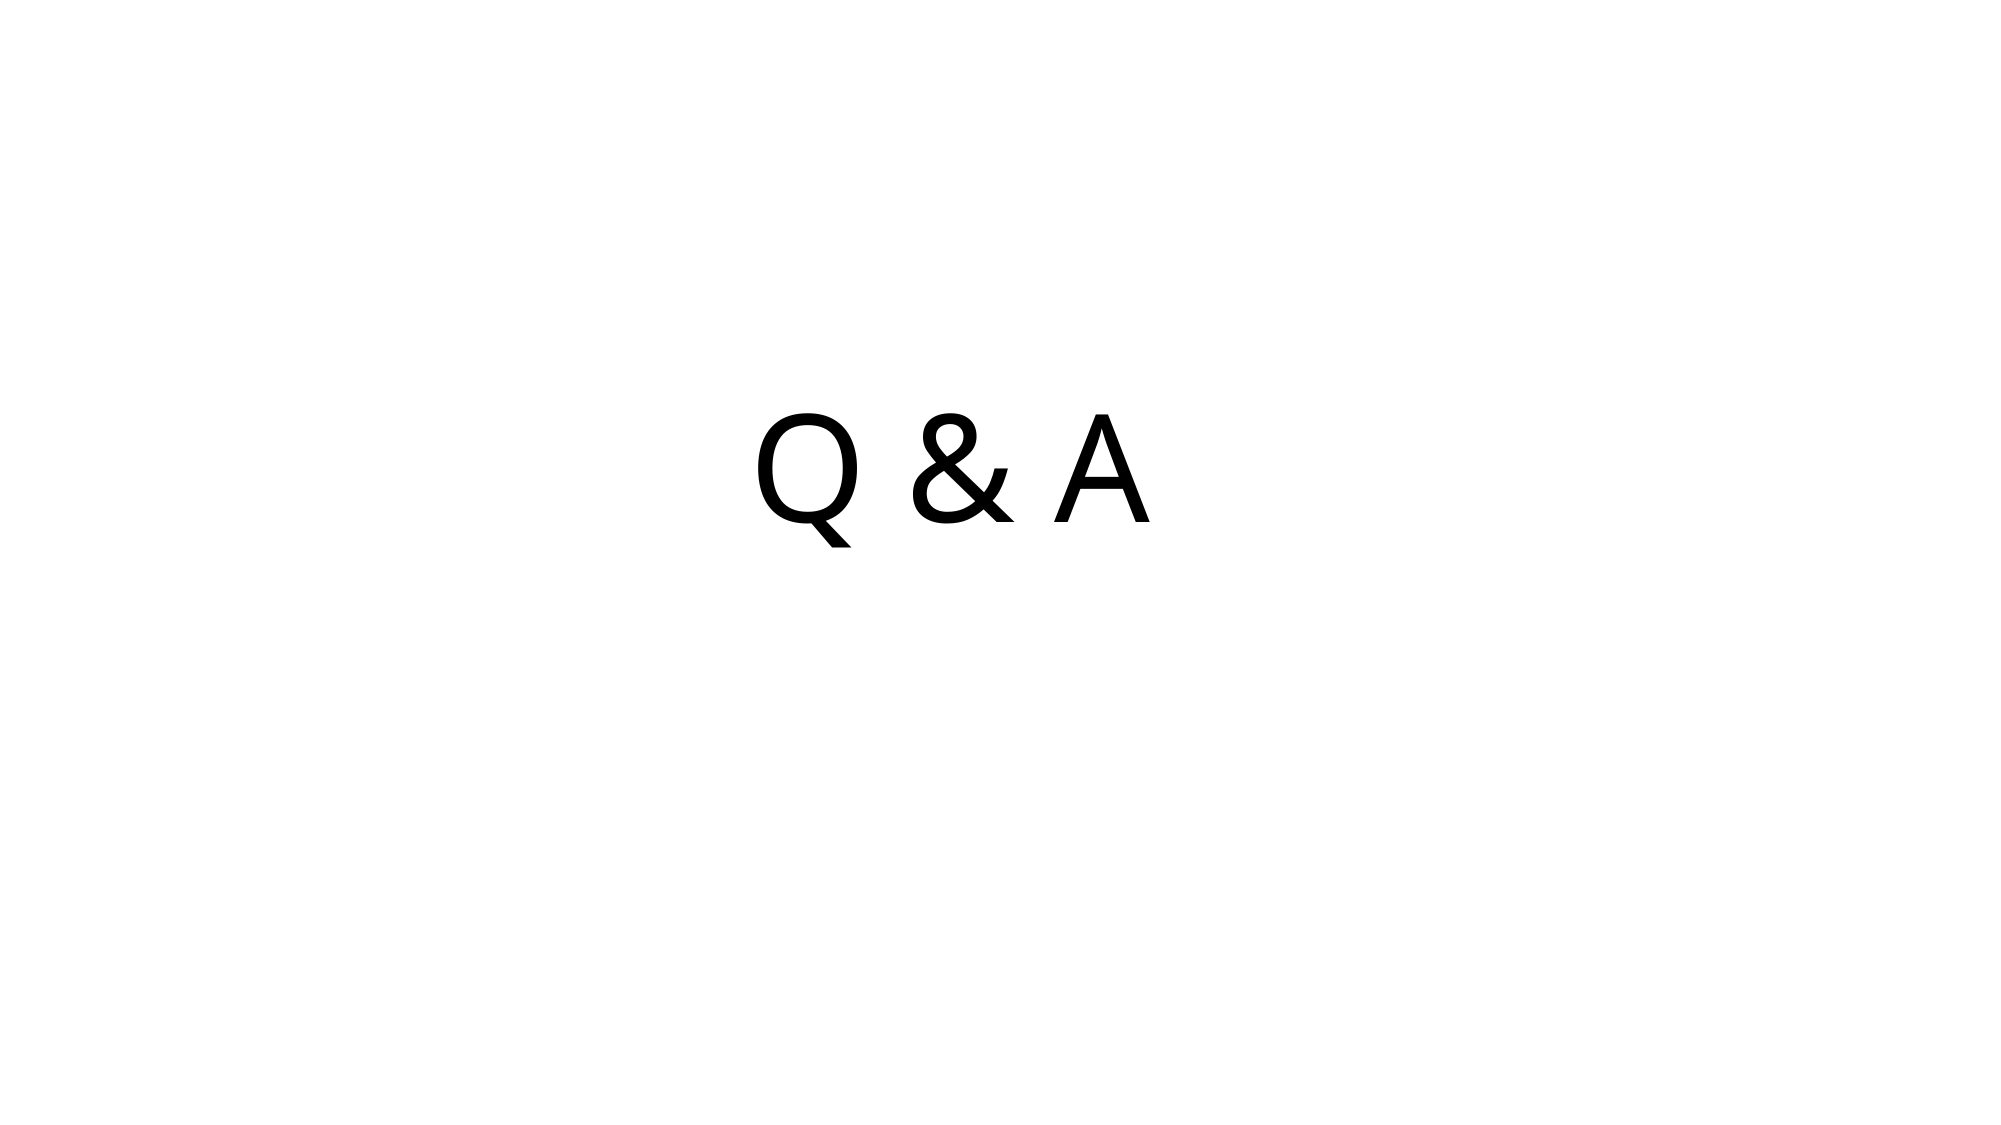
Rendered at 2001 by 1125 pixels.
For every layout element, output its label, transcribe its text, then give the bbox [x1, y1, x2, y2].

text_box Q & A [734, 365, 1568, 561]
